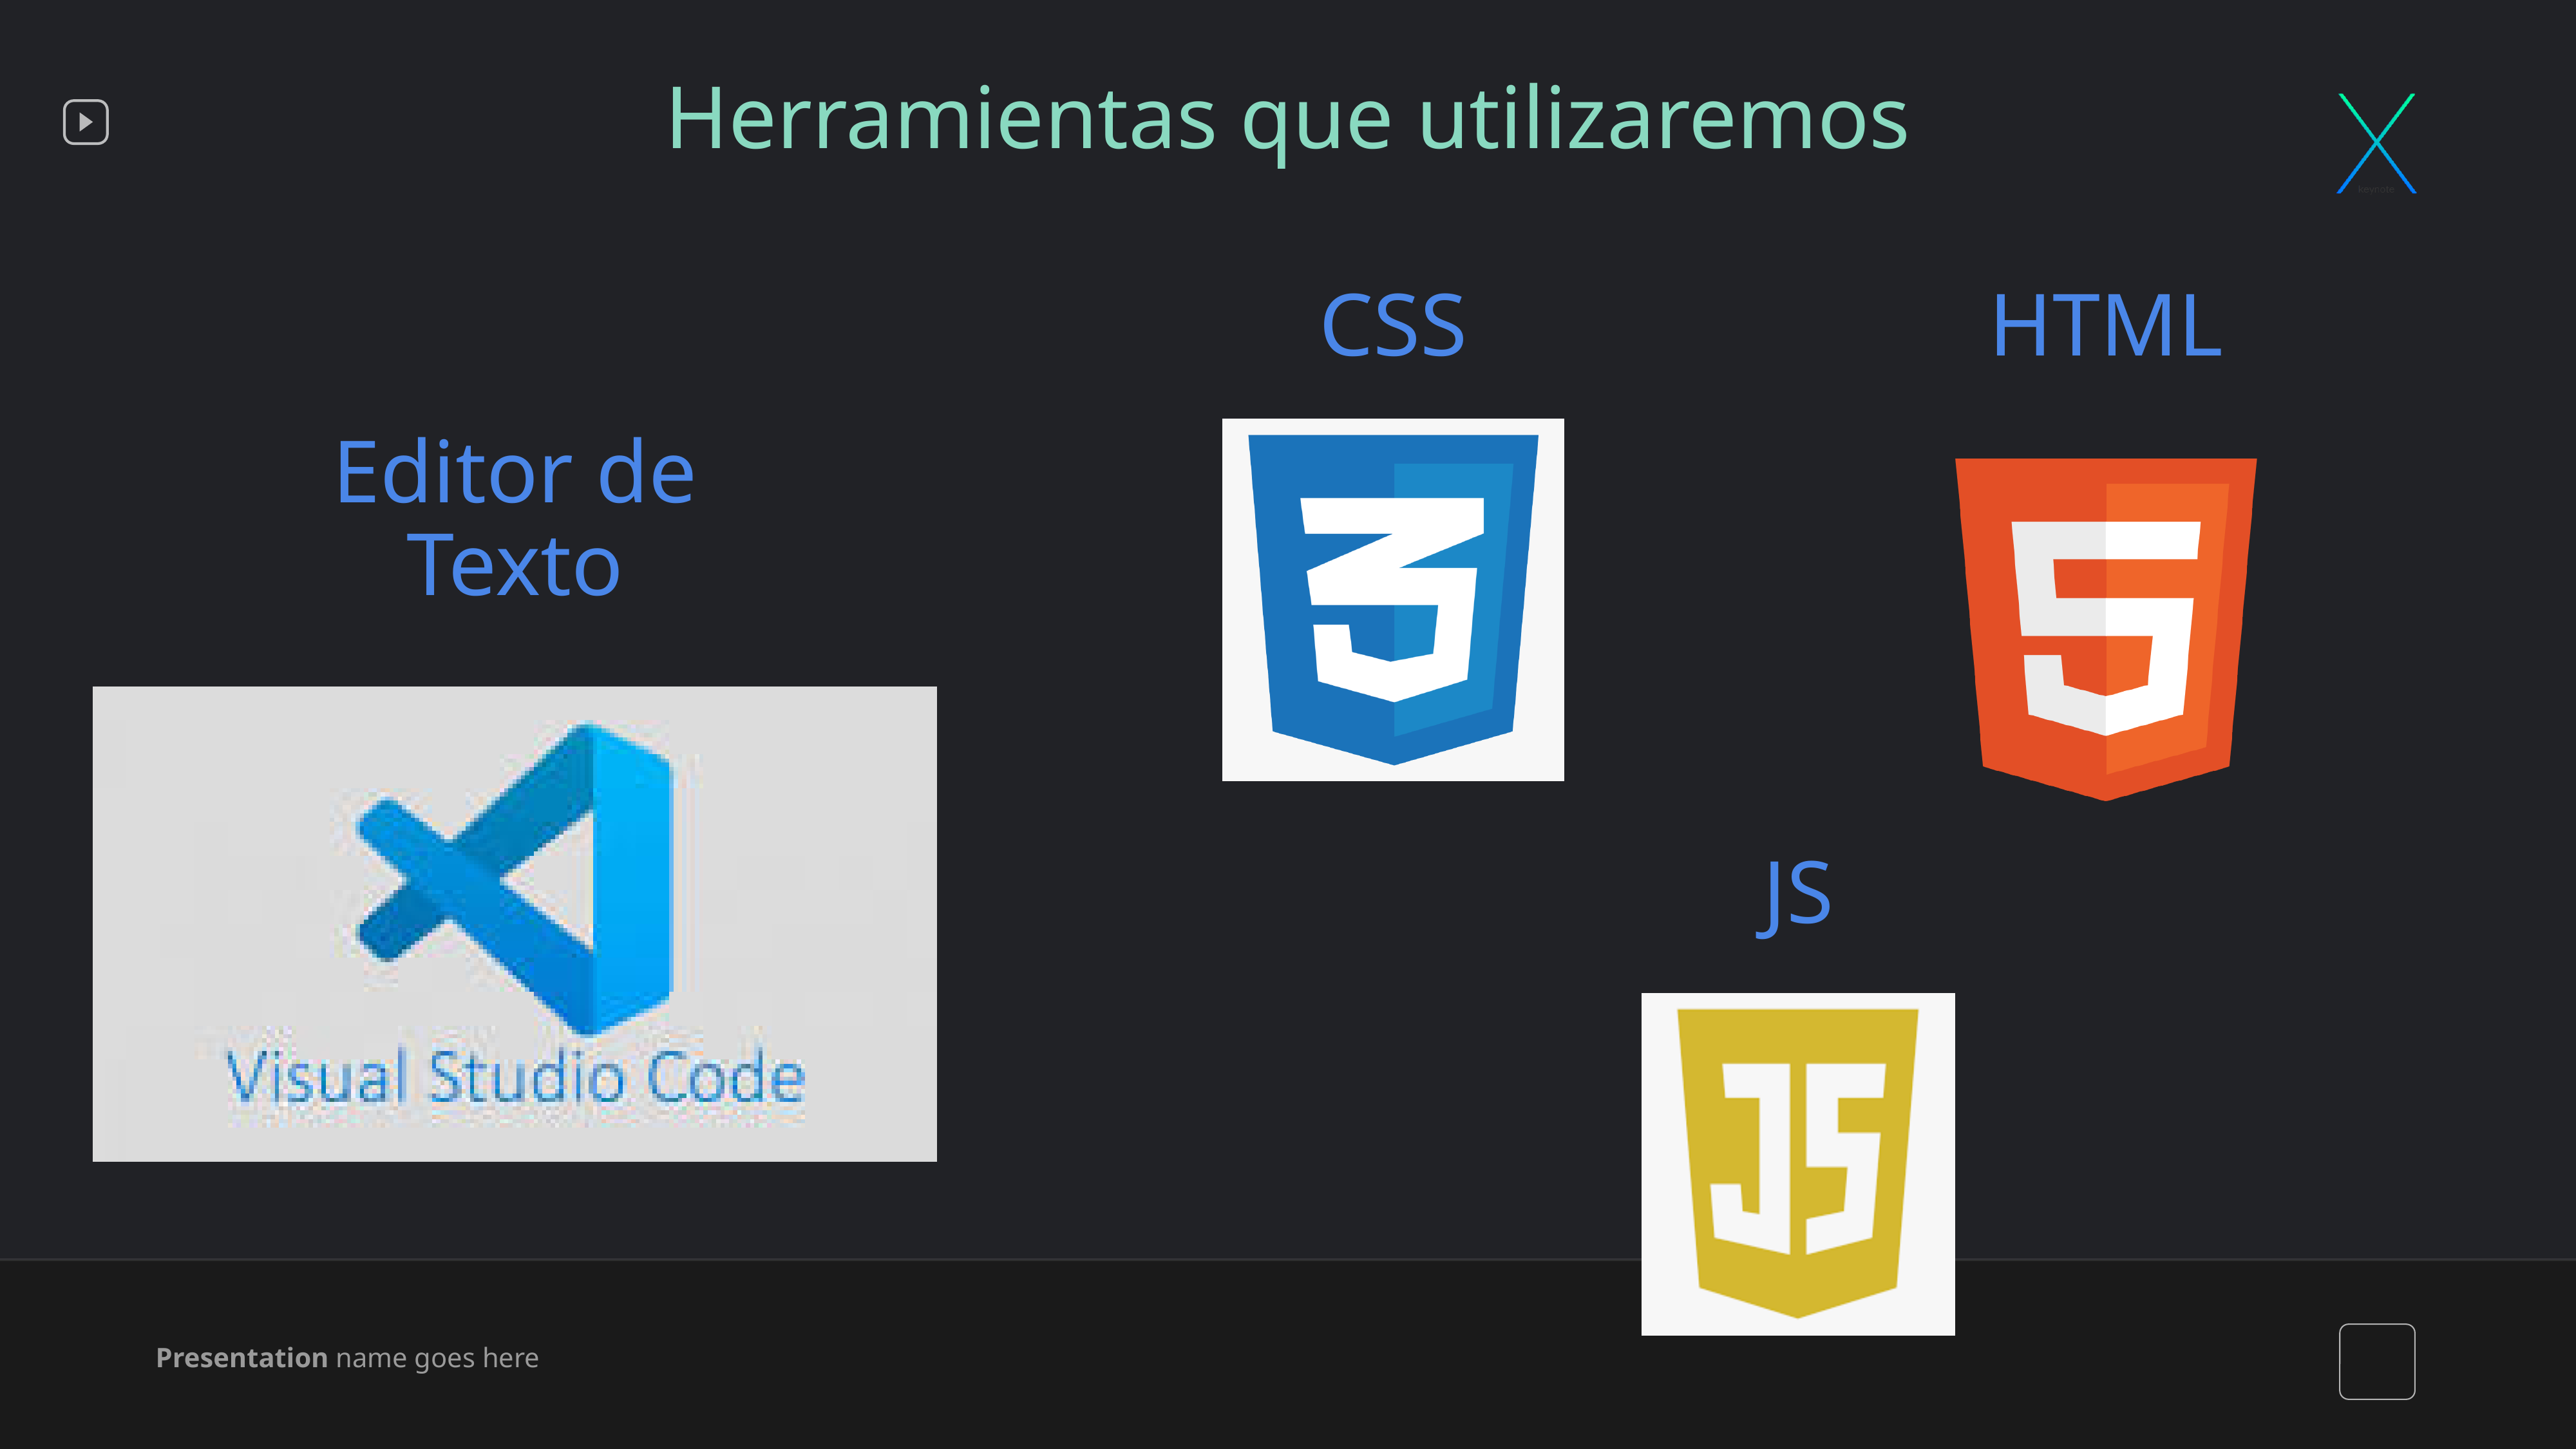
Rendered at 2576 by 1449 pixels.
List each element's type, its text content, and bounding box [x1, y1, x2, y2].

text_box Editor de Texto [207, 419, 823, 590]
title Herramientas que utilizaremos [480, 0, 2096, 242]
text_box HTML [1798, 272, 2414, 443]
text_box JS [1491, 838, 2107, 1010]
picture [2336, 93, 2417, 194]
picture [1642, 993, 1955, 1336]
picture [1935, 459, 2277, 801]
picture [93, 687, 937, 1162]
picture [1222, 418, 1564, 782]
text_box CSS [1086, 272, 1701, 443]
